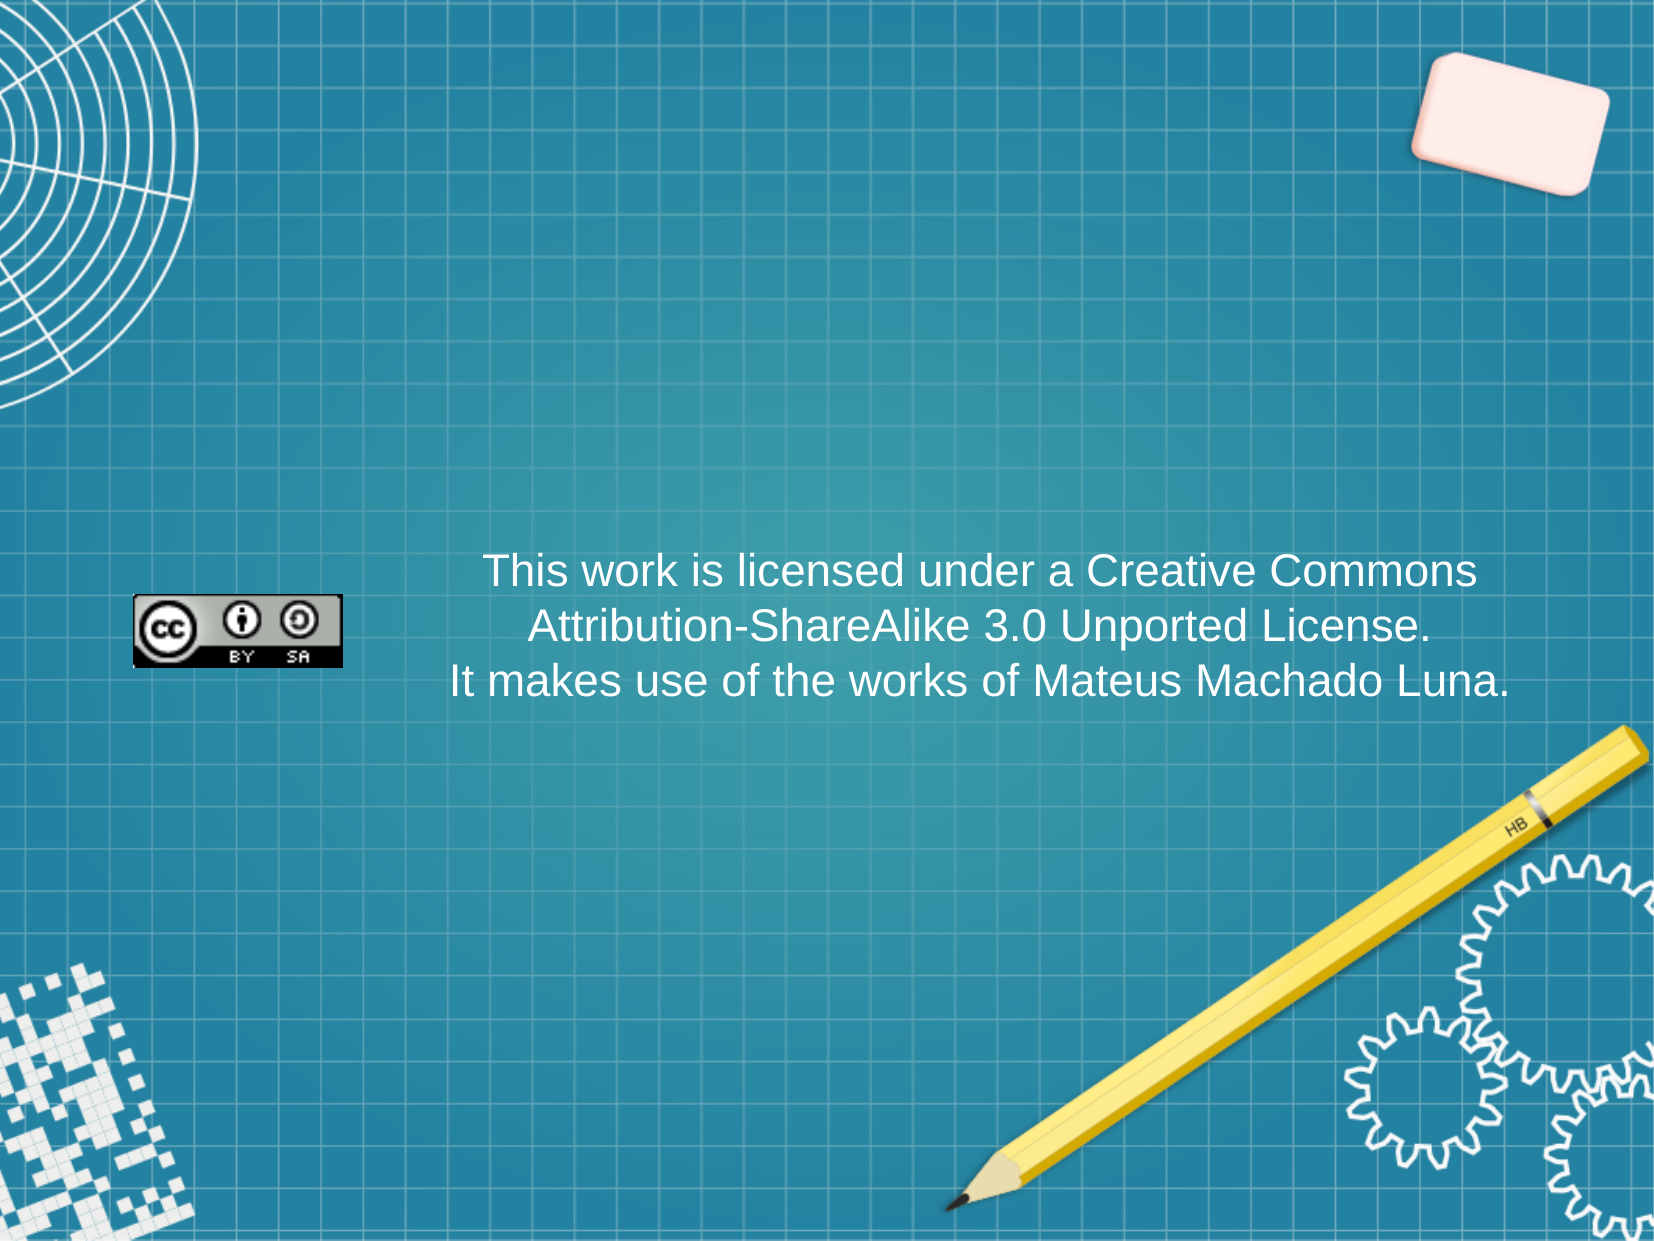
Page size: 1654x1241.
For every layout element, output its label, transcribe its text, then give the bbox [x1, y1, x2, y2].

picture [0, 0, 1654, 1241]
text_box This work is licensed under a Creative Commons Attribution-ShareAlike 3.0 Unported License. It makes use of the works of Mateus Machado Luna. [389, 519, 1571, 727]
